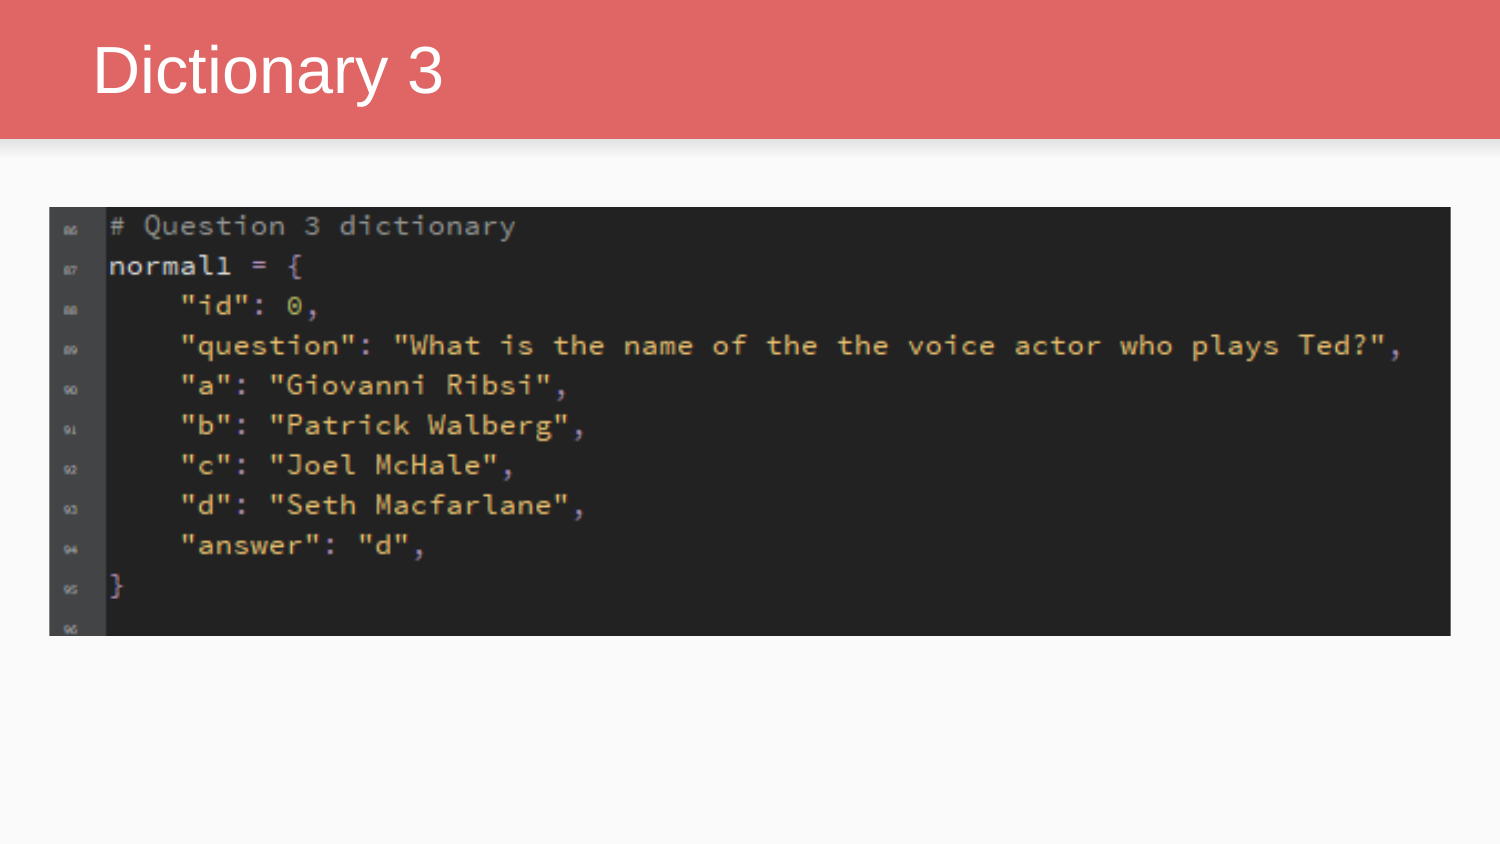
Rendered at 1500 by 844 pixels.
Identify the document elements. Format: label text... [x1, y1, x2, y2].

picture [49, 207, 1451, 637]
title Dictionary 3 [77, 0, 1427, 123]
